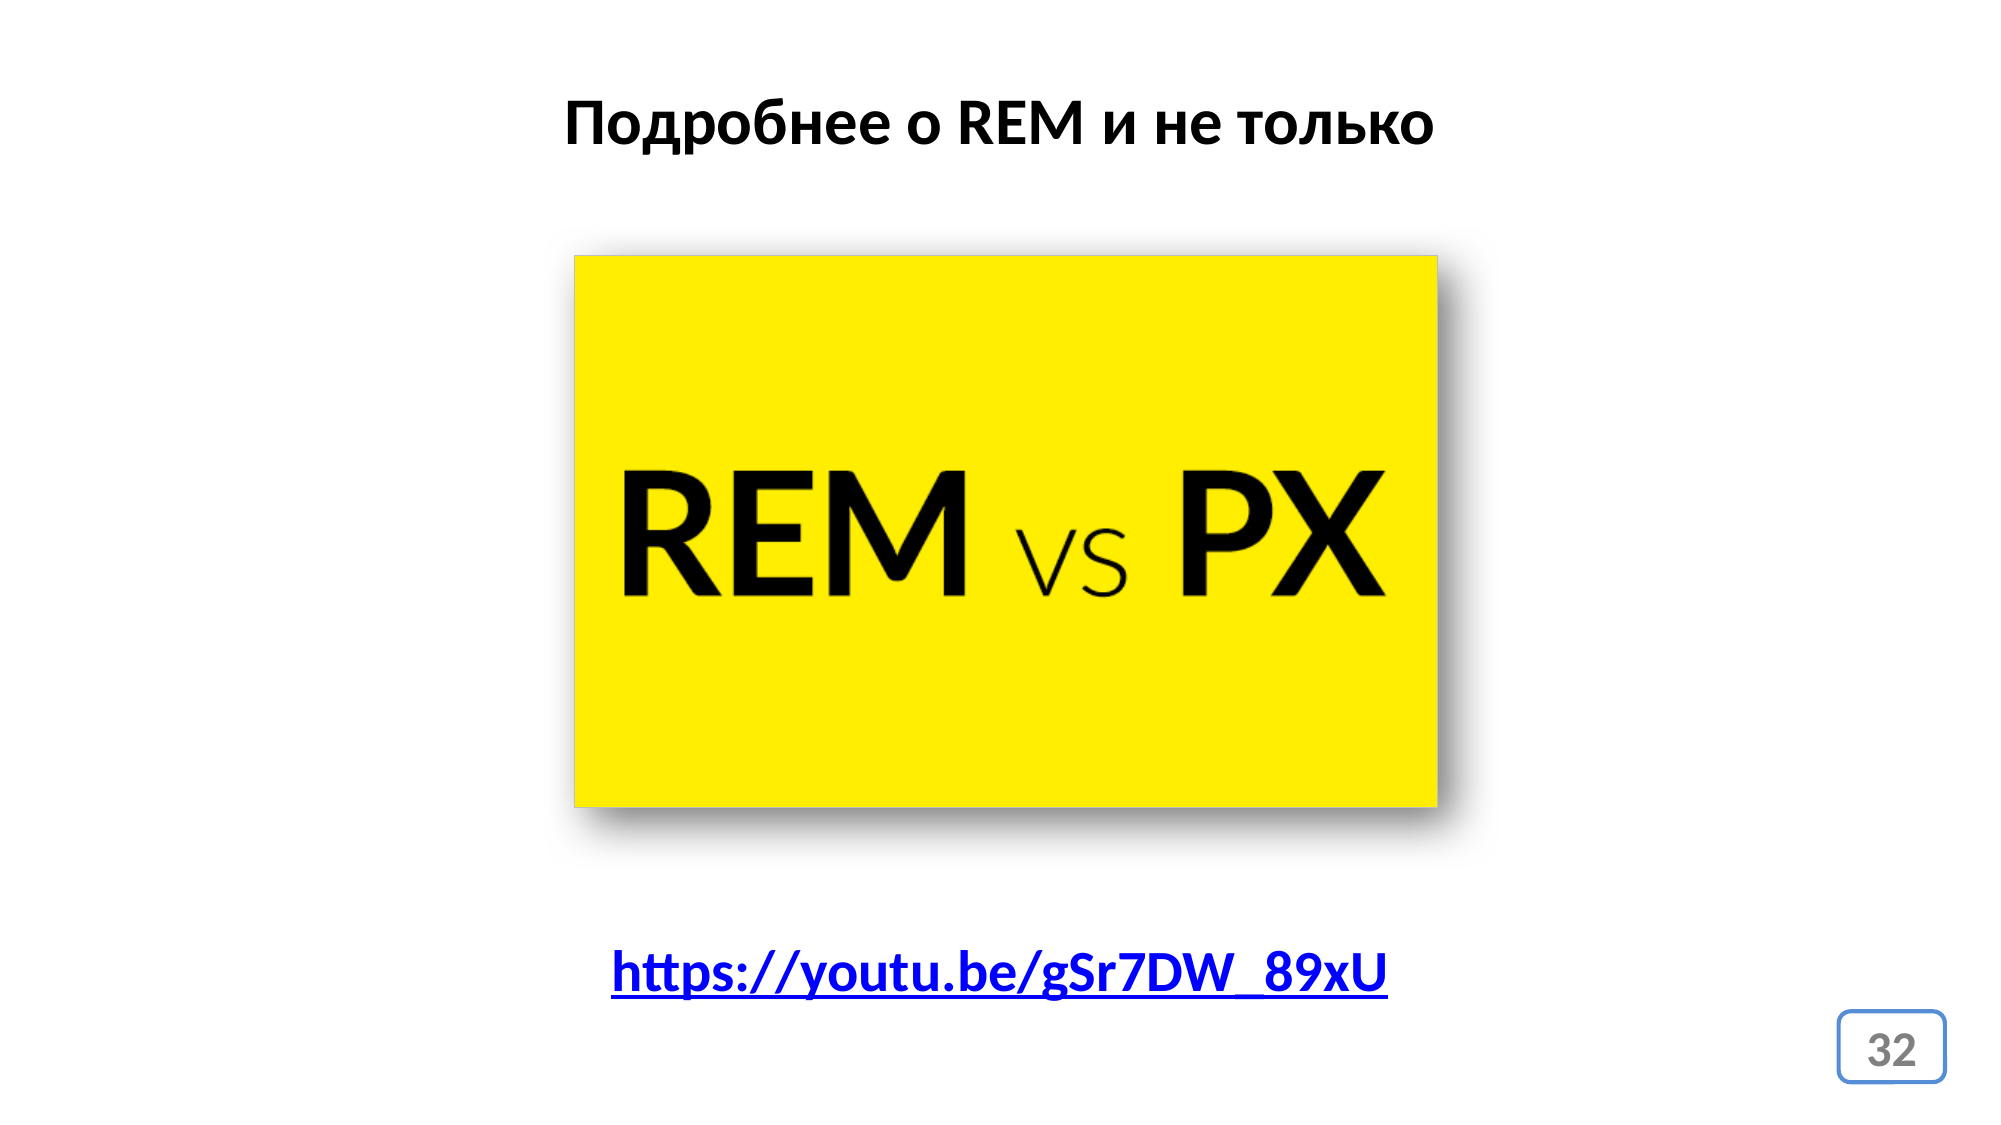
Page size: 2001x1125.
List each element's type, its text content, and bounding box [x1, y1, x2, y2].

text_box https://youtu.be/gSr7DW_89xU [0, 925, 2000, 1081]
text_box 32 [1841, 1081, 1942, 1085]
picture [574, 255, 1438, 808]
text_box Подробнее о REM и не только [0, 70, 2000, 165]
